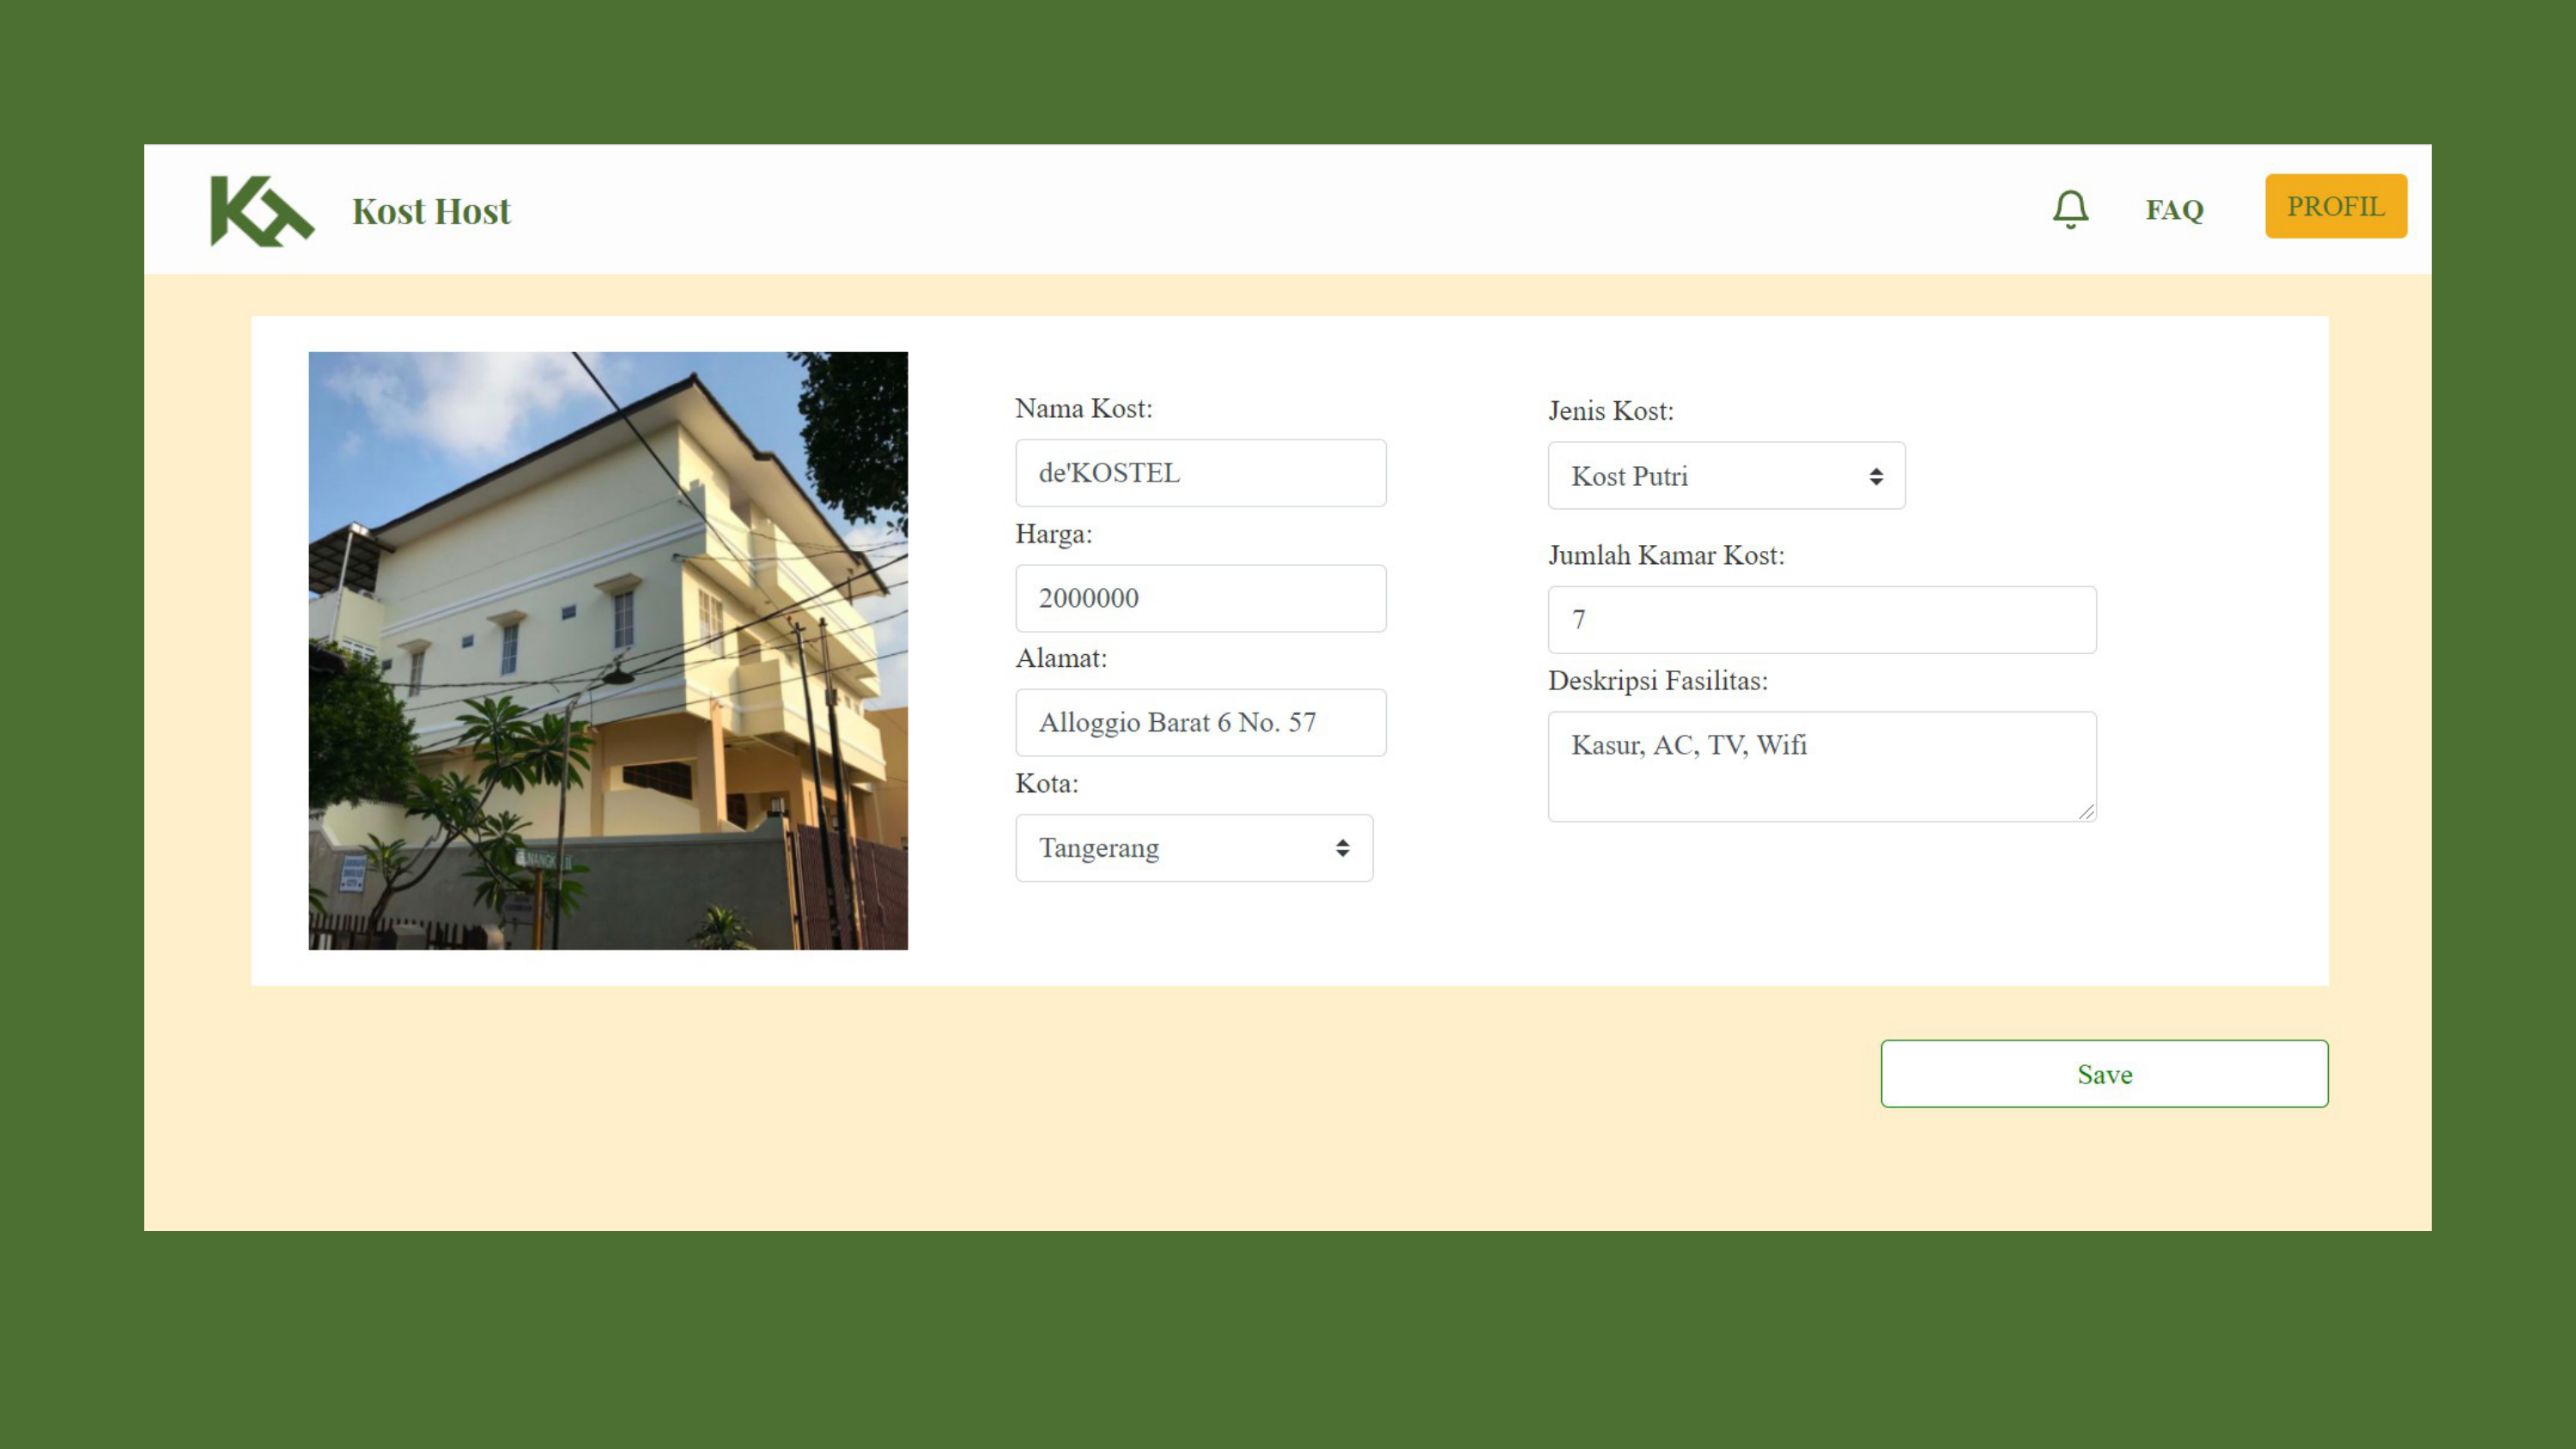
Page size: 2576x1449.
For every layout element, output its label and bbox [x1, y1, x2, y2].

picture [144, 144, 2432, 1231]
